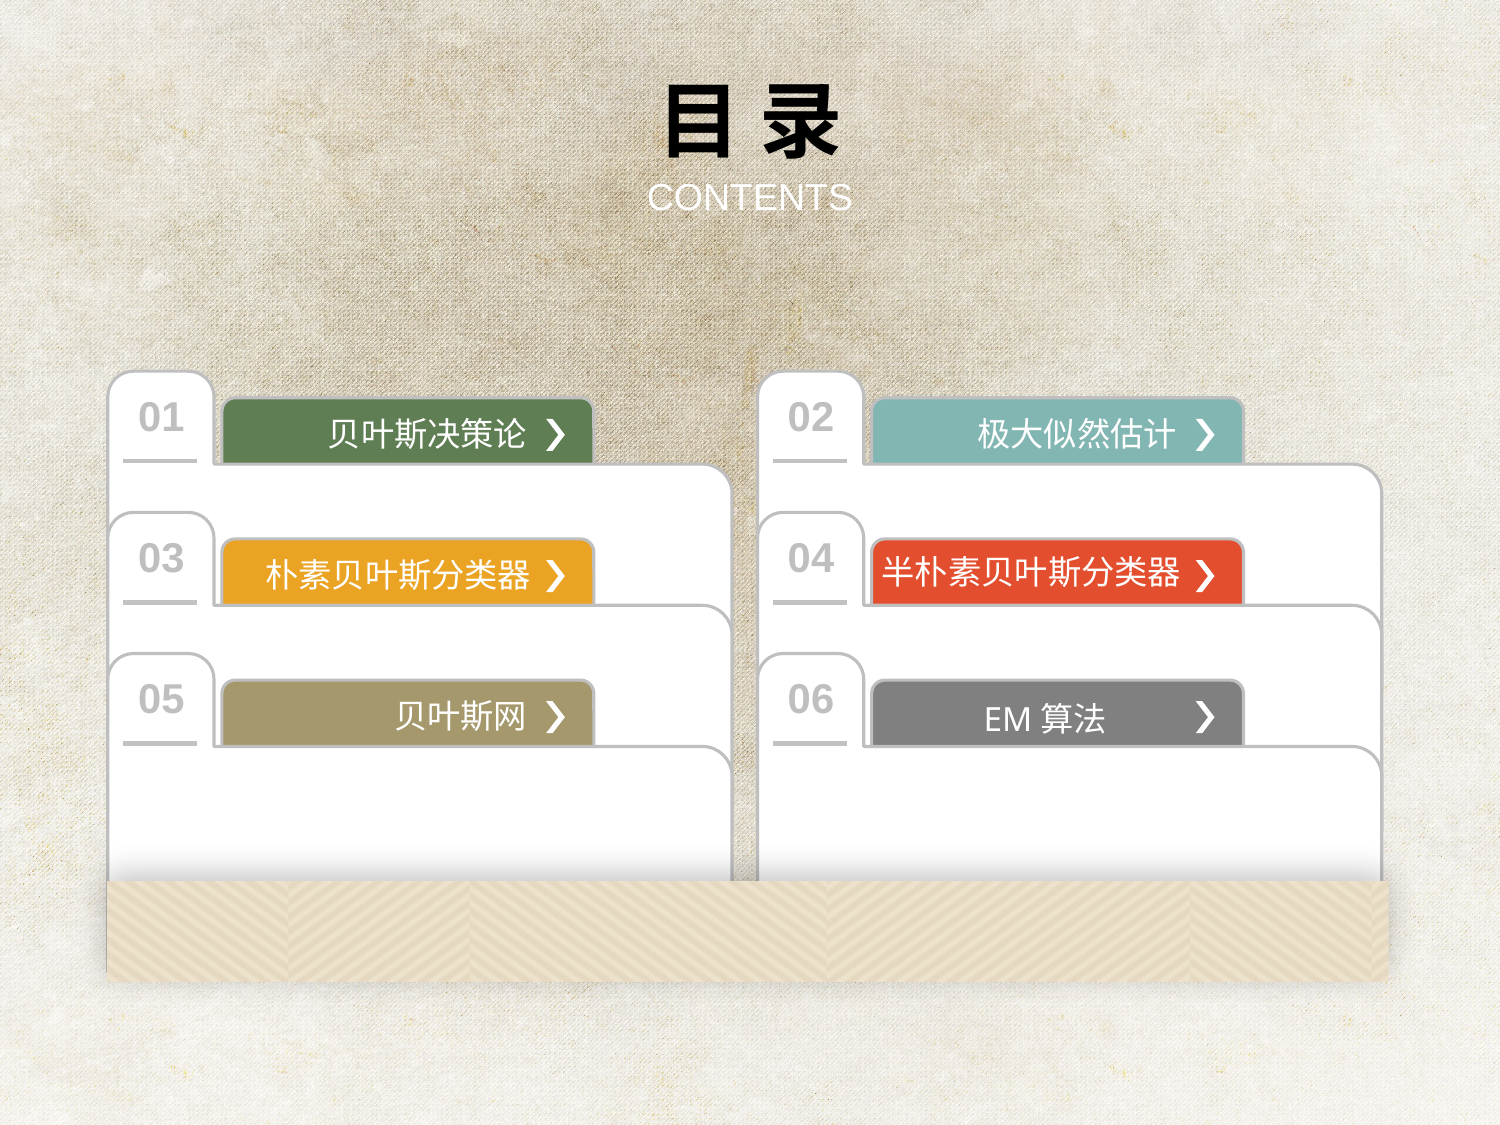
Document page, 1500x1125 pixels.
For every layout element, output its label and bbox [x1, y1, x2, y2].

text_box [107, 370, 733, 512]
text_box [107, 512, 733, 653]
text_box [757, 512, 1382, 652]
text_box [757, 370, 1382, 511]
text_box [107, 653, 733, 880]
picture [0, 0, 1500, 1125]
text_box [757, 653, 1382, 879]
